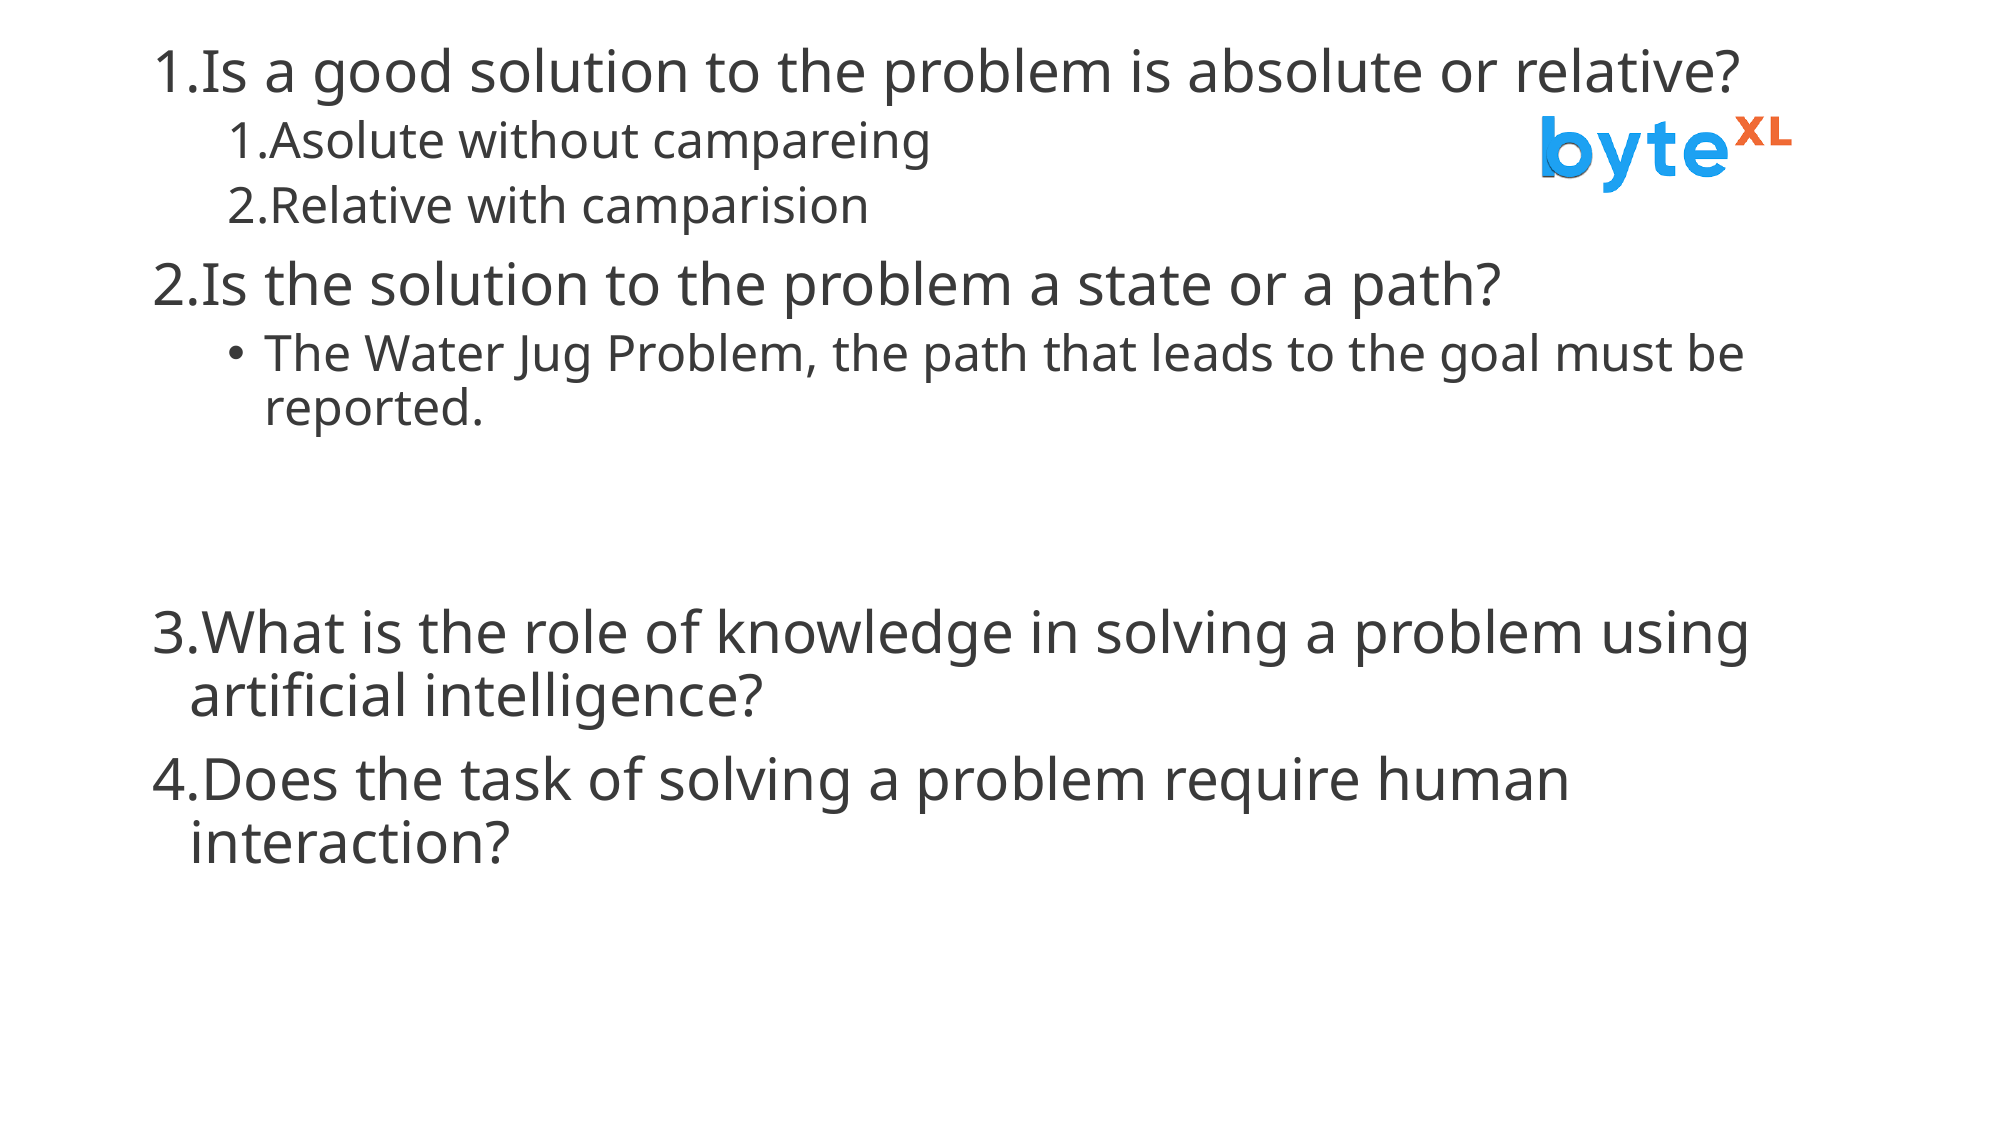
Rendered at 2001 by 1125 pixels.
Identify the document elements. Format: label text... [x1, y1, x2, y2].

list Is a good solution to the problem is absolute or relative? Asolute without campareing Relative with camparision Is the solution to the problem a state or a path? The Water Jug Problem, the path that leads to the goal must be reported. What is the role of knowledge in solving a problem using artificial intelligence? Does the task of solving a problem require human interaction? [137, 34, 1863, 1014]
